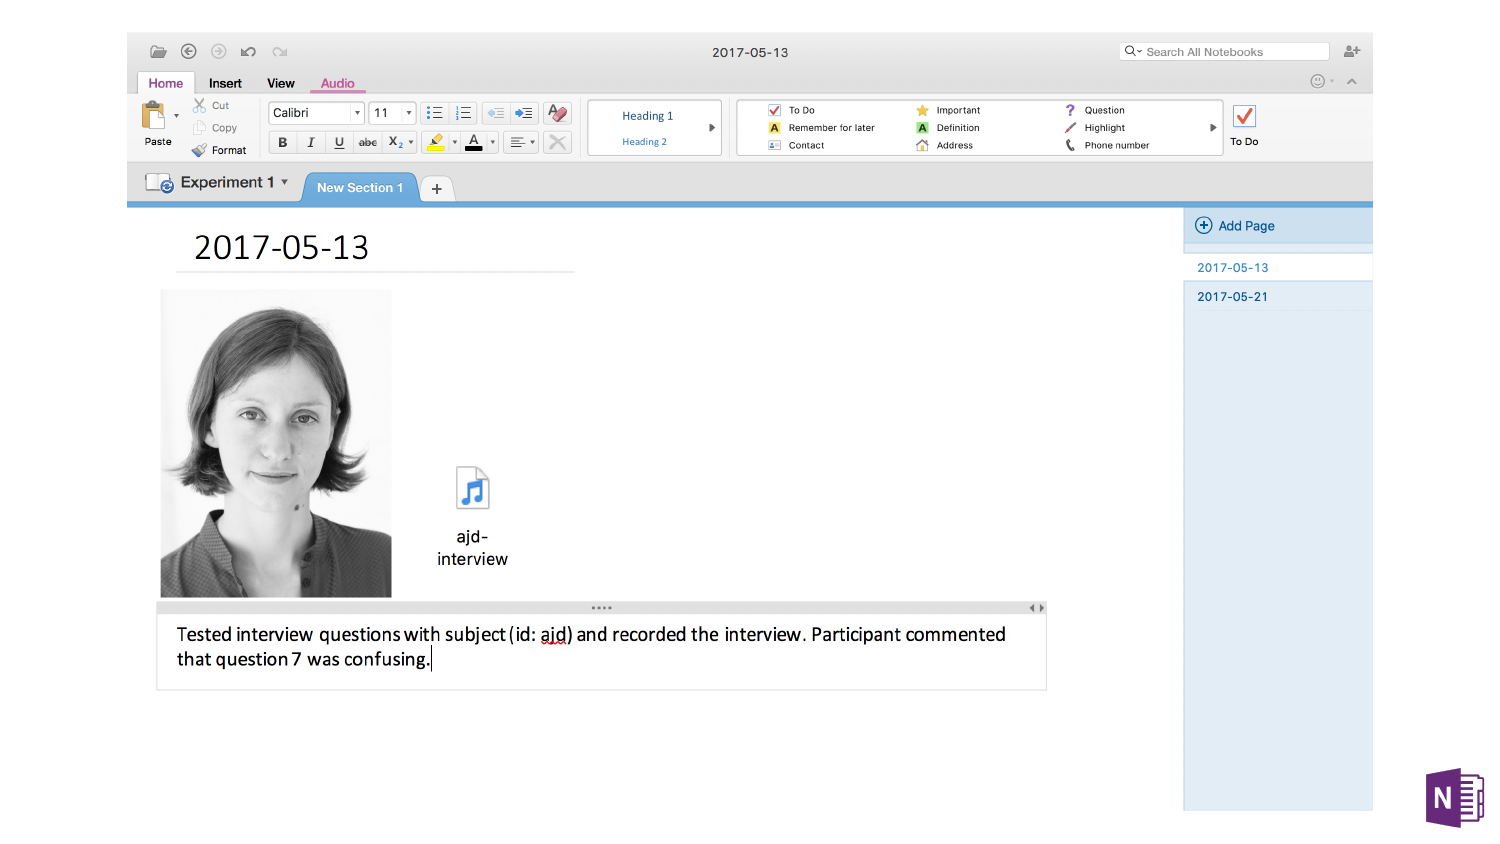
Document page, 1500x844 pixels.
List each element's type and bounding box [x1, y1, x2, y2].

picture [127, 32, 1373, 812]
picture [1418, 768, 1499, 828]
